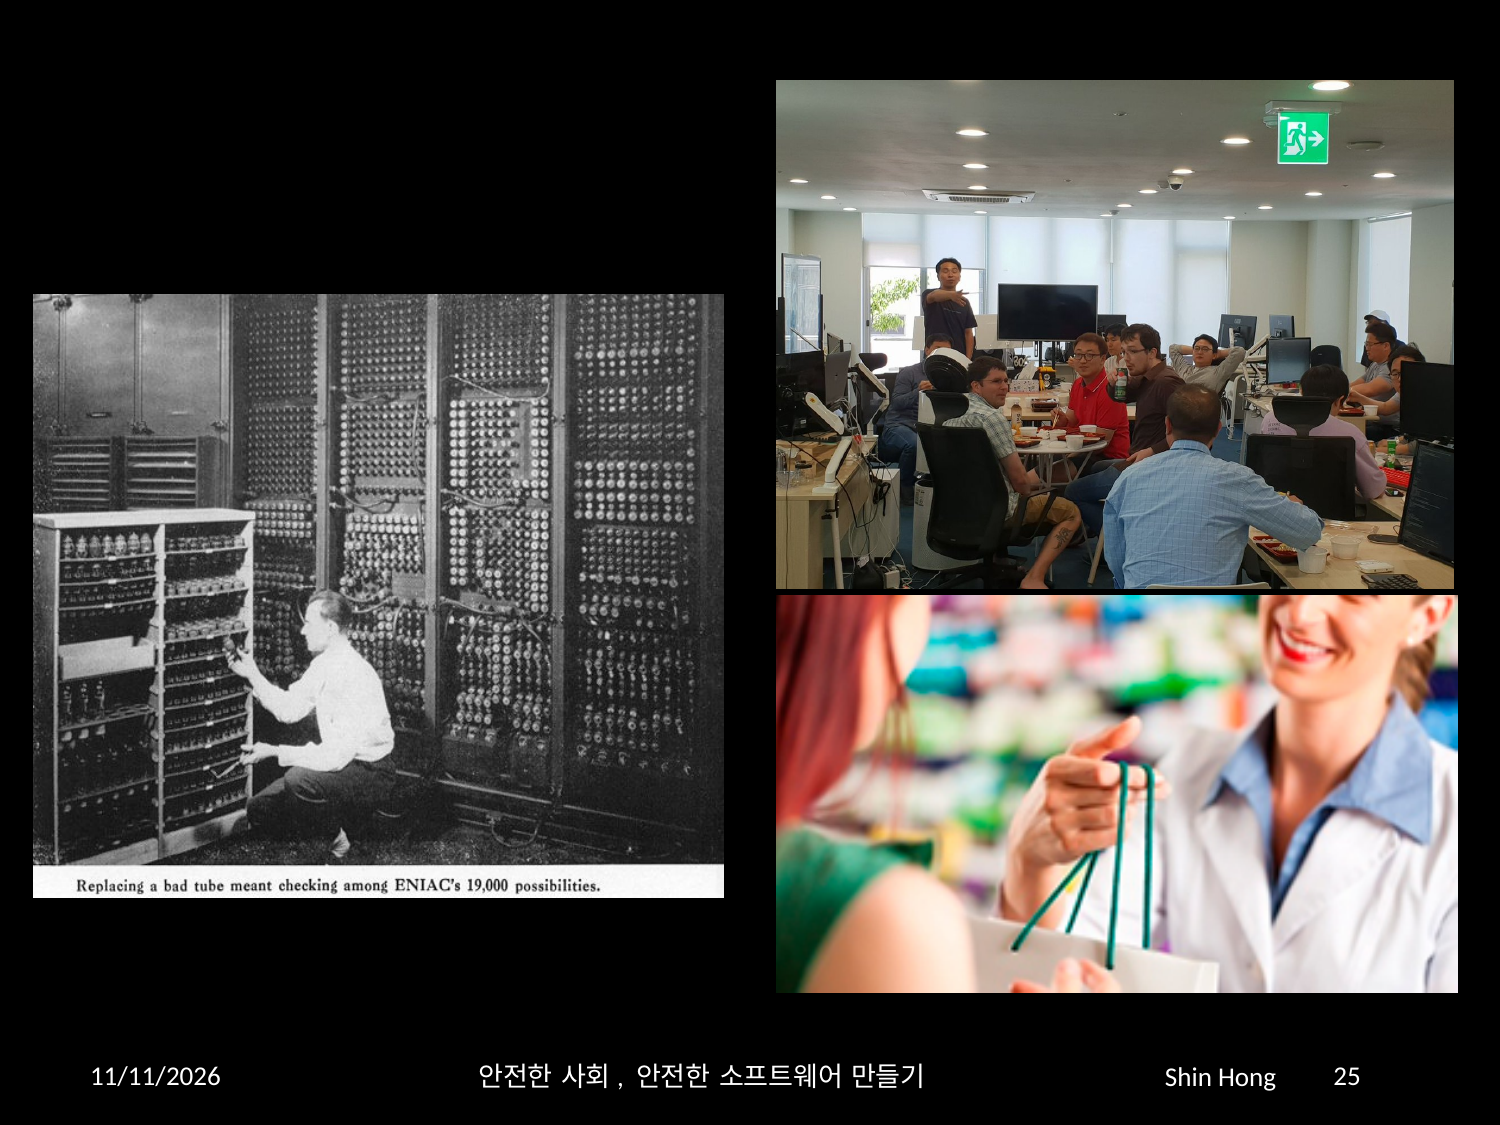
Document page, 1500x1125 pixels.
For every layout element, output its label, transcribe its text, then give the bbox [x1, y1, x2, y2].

picture [776, 80, 1454, 589]
footer 안전한 사회, 안전한 소프트웨어 만들기 [260, 1045, 1144, 1106]
picture [32, 294, 724, 898]
picture [776, 595, 1458, 993]
slide_number 25 [1300, 1045, 1376, 1105]
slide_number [75, 1045, 249, 1105]
